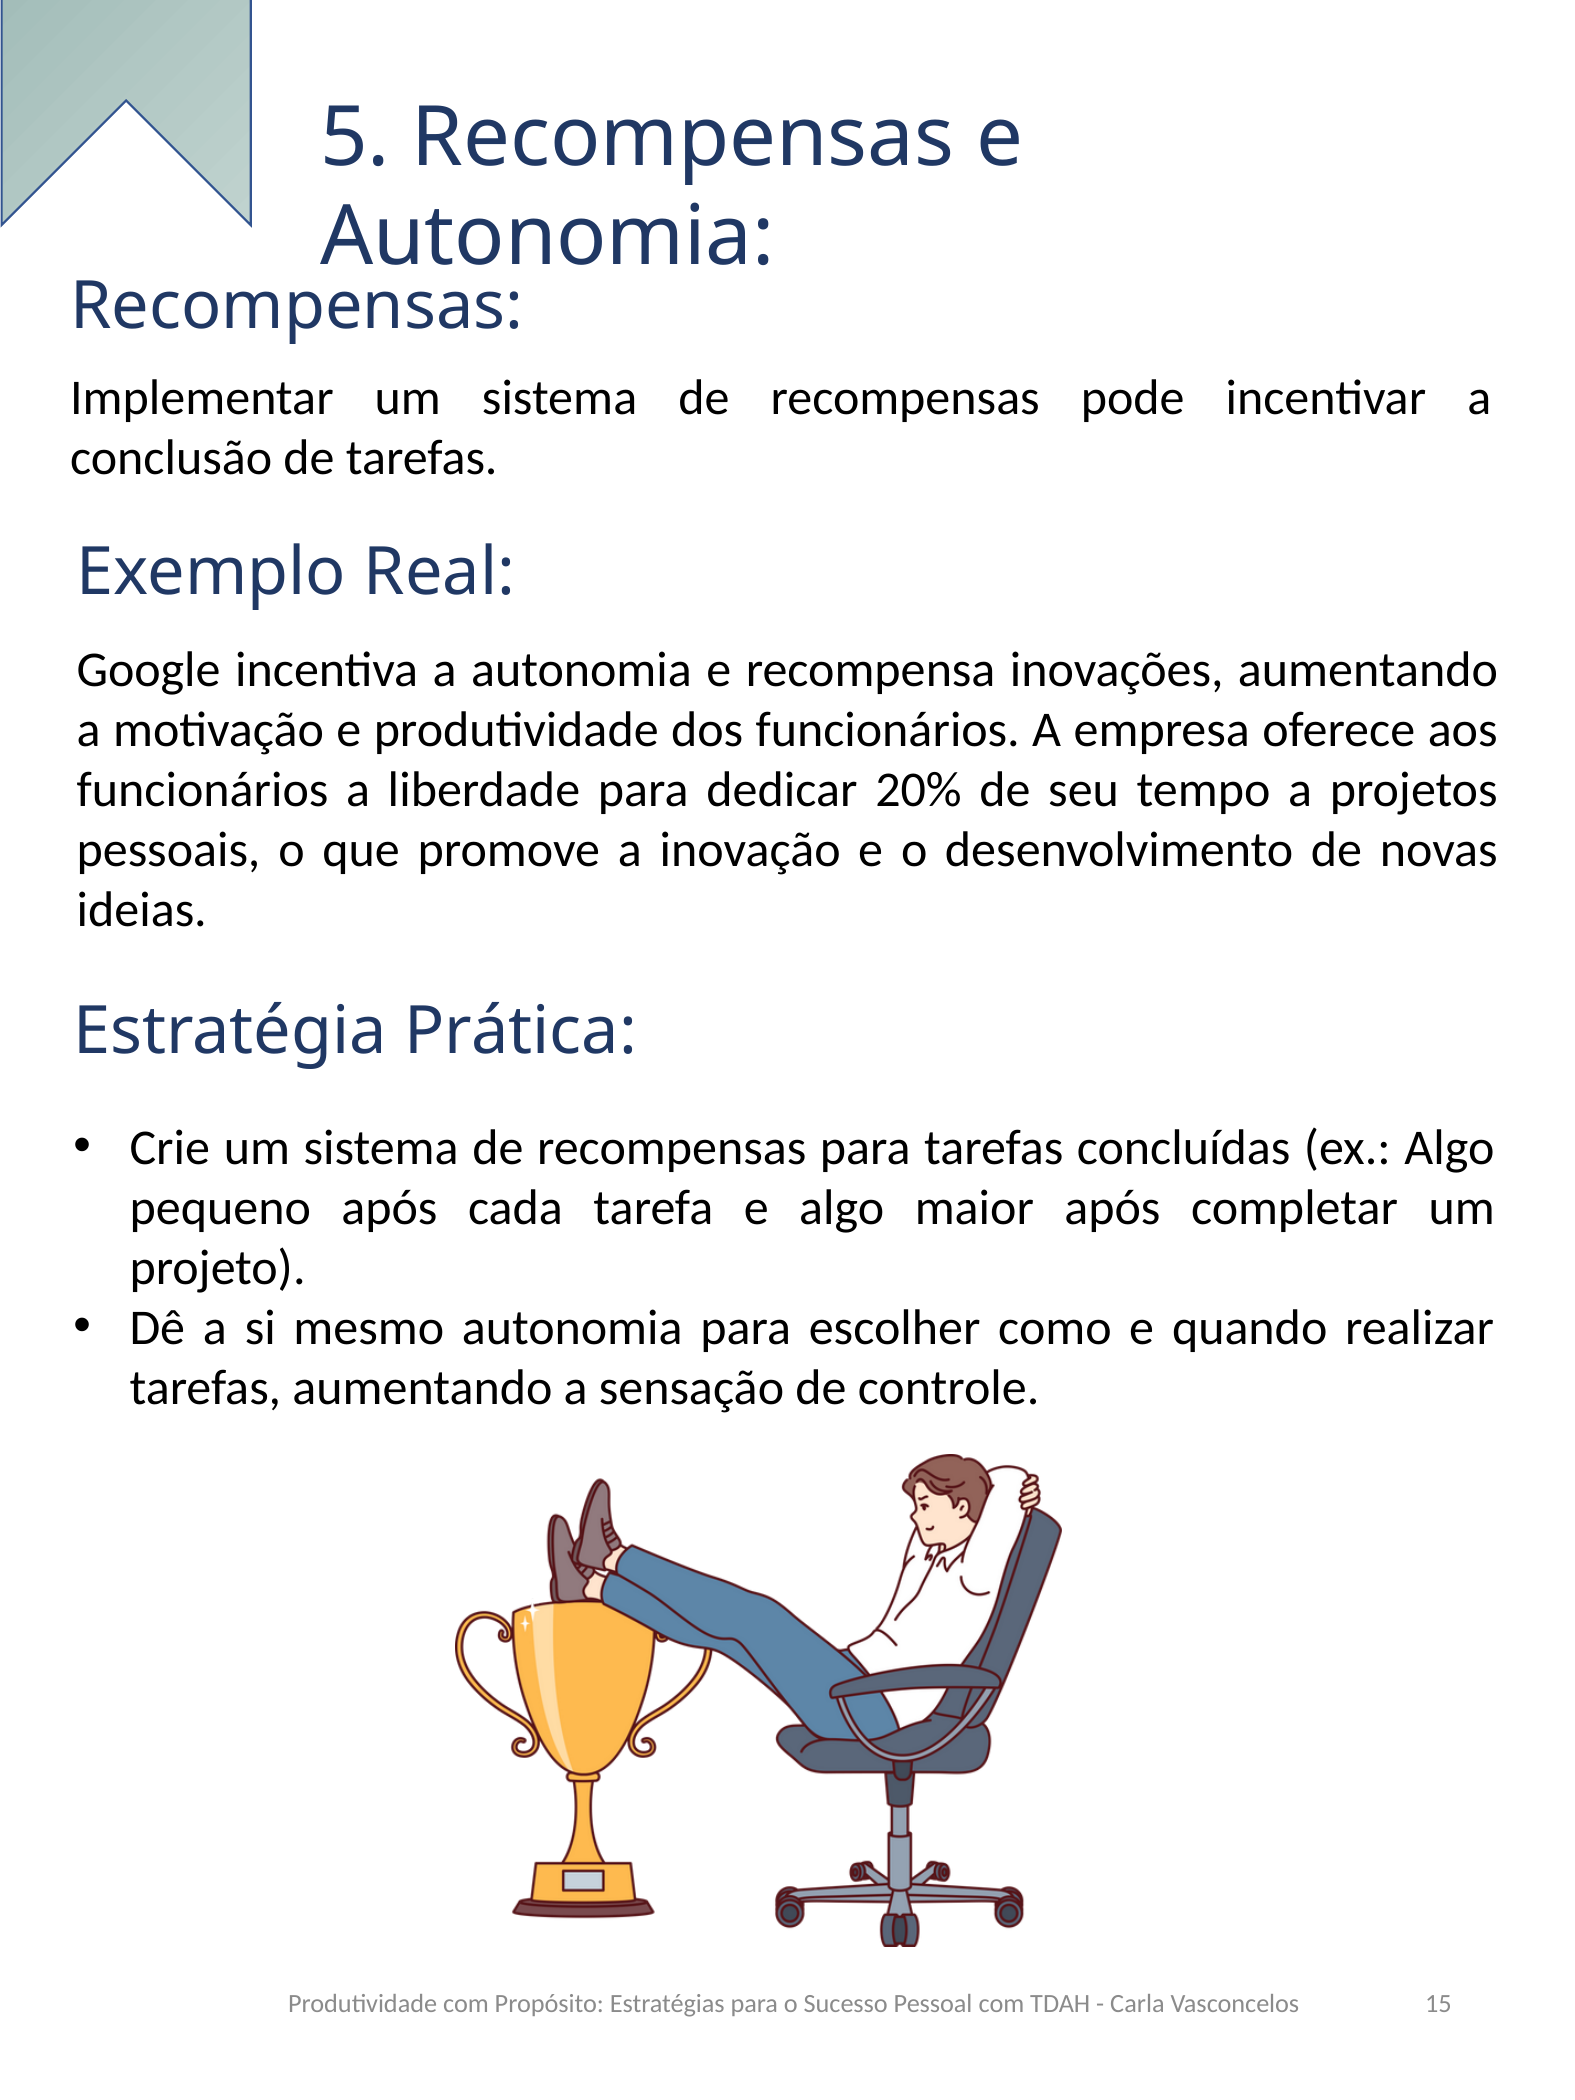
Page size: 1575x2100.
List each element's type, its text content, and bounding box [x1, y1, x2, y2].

text_box [0, 0, 252, 228]
text_box 5. Recompensas e Autonomia: [305, 74, 1423, 289]
text_box Exemplo Real: [61, 520, 1238, 616]
text_box Recompensas: [55, 254, 1232, 350]
text_box Crie um sistema de recompensas para tarefas concluídas (ex.: Algo pequeno após cada tarefa e algo maior após completar um projeto). Dê a si mesmo autonomia para escolher como e quando realizar tarefas, aumentando a sensação de controle. [58, 1106, 1510, 1422]
text_box Google incentiva a autonomia e recompensa inovações, aumentando a motivação e produtividade dos funcionários. A empresa oferece aos funcionários a liberdade para dedicar 20% de seu tempo a projetos pessoais, o que promove a inovação e o desenvolvimento de novas ideias. [61, 629, 1514, 945]
picture [454, 1454, 1062, 1947]
text_box Estratégia Prática: [58, 979, 1235, 1074]
text_box Implementar um sistema de recompensas pode incentivar a conclusão de tarefas. [55, 356, 1507, 492]
slide_number 15 [1112, 1946, 1467, 2059]
footer Produtividade com Propósito: Estratégias para o Sucesso Pessoal com TDAH - Carla Vasconcelos [201, 1946, 1112, 2059]
